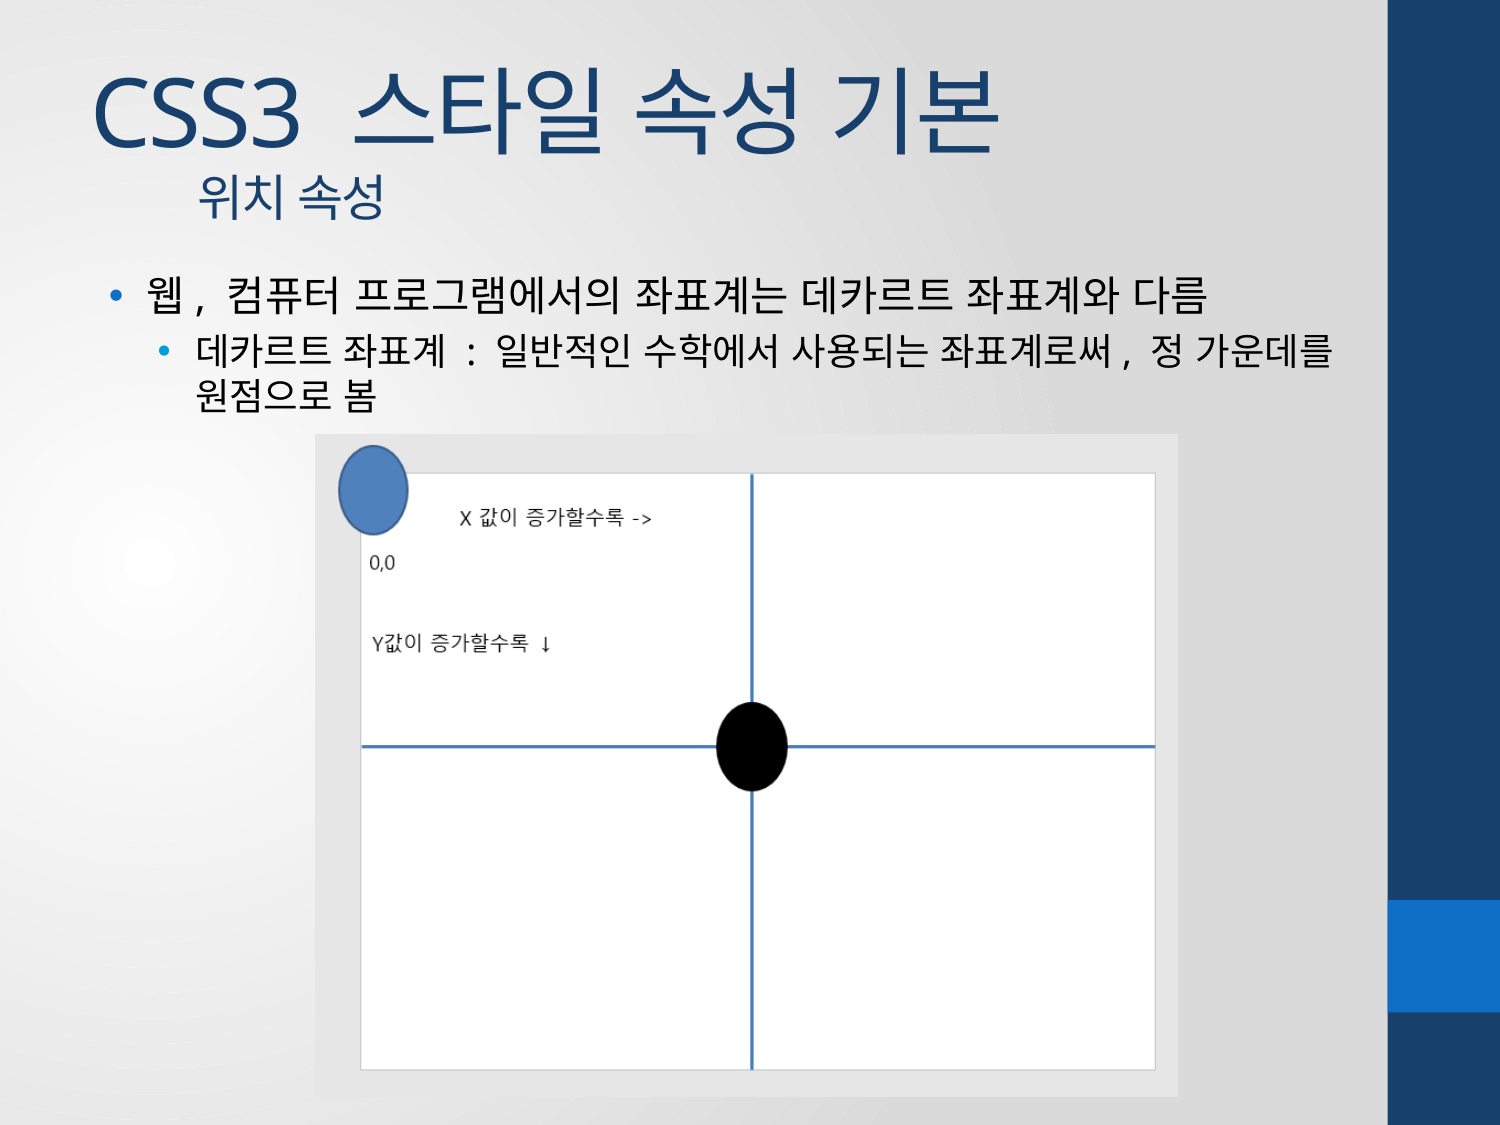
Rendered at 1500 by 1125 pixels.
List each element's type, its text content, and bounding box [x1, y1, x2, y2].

title CSS3 스타일 속성 기본 위치 속성 [75, 45, 1325, 233]
picture [314, 434, 1179, 1098]
list 웹, 컴퓨터 프로그램에서의 좌표계는 데카르트 좌표계와 다름 데카르트 좌표계 : 일반적인 수학에서 사용되는 좌표계로써, 정 가운데를 원점으로 봄 [75, 262, 1400, 1050]
